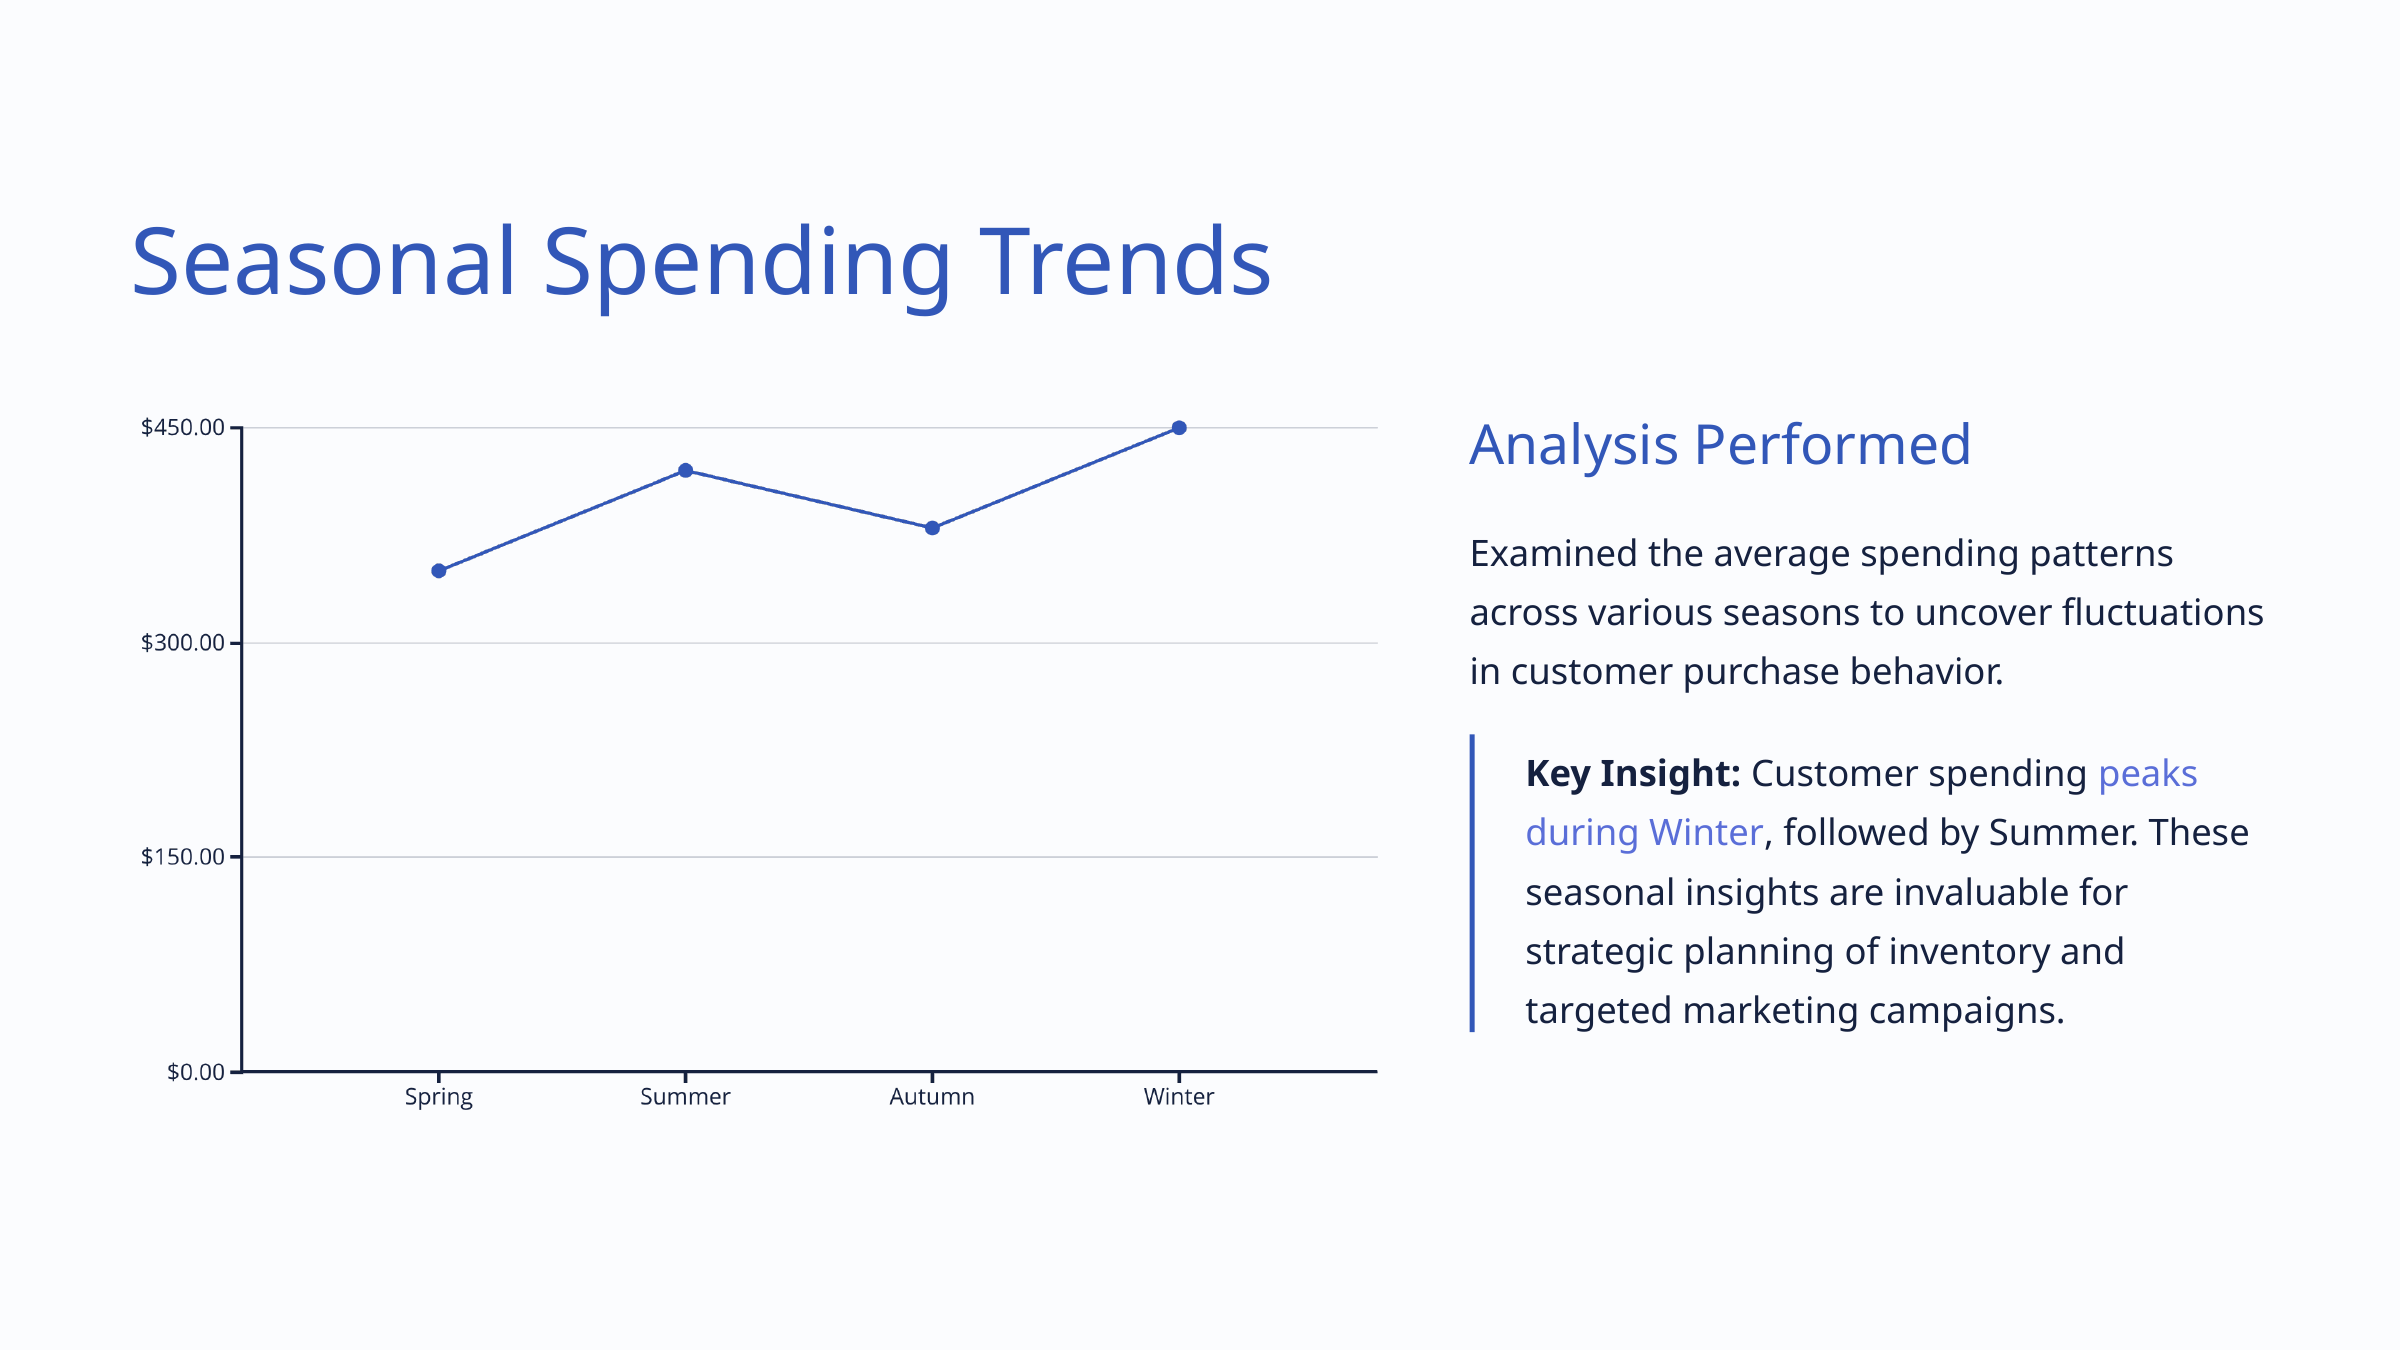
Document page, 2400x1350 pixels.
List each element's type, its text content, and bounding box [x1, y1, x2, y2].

text_box Seasonal Spending Trends [130, 197, 1298, 315]
text_box Analysis Performed [1469, 407, 2028, 477]
picture [130, 411, 1378, 1111]
text_box [1469, 734, 1475, 1033]
text_box Examined the average spending patterns across various seasons to uncover fluctuations in customer purchase behavior. [1469, 514, 2271, 693]
text_box Key Insight: Customer spending peaks during Winter, followed by Summer. These seasonal insights are invaluable for strategic planning of inventory and targeted marketing campaigns. [1525, 734, 2271, 1033]
